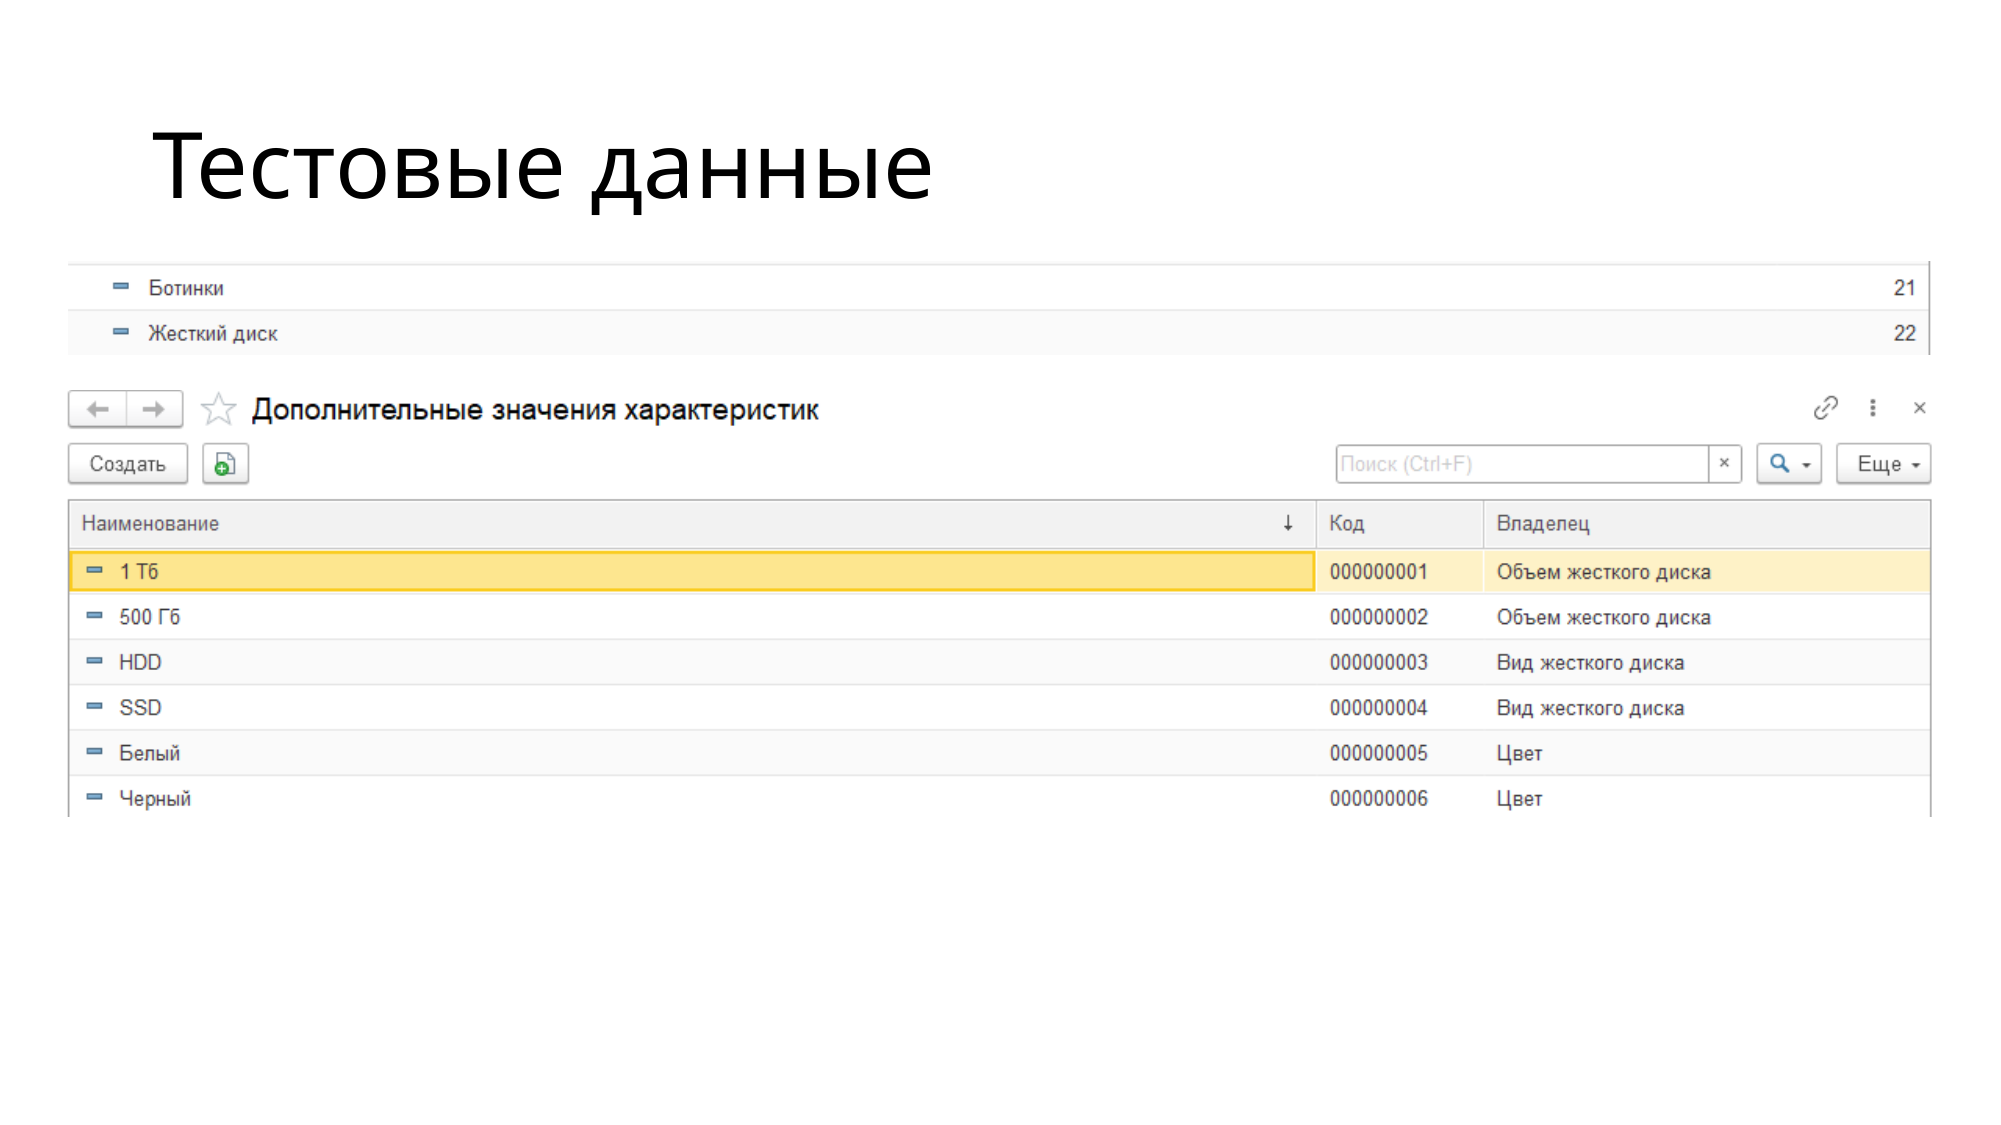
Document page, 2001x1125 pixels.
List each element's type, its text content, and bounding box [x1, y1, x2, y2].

picture [65, 390, 1935, 817]
title Тестовые данные [137, 59, 1863, 260]
picture [68, 260, 1932, 355]
